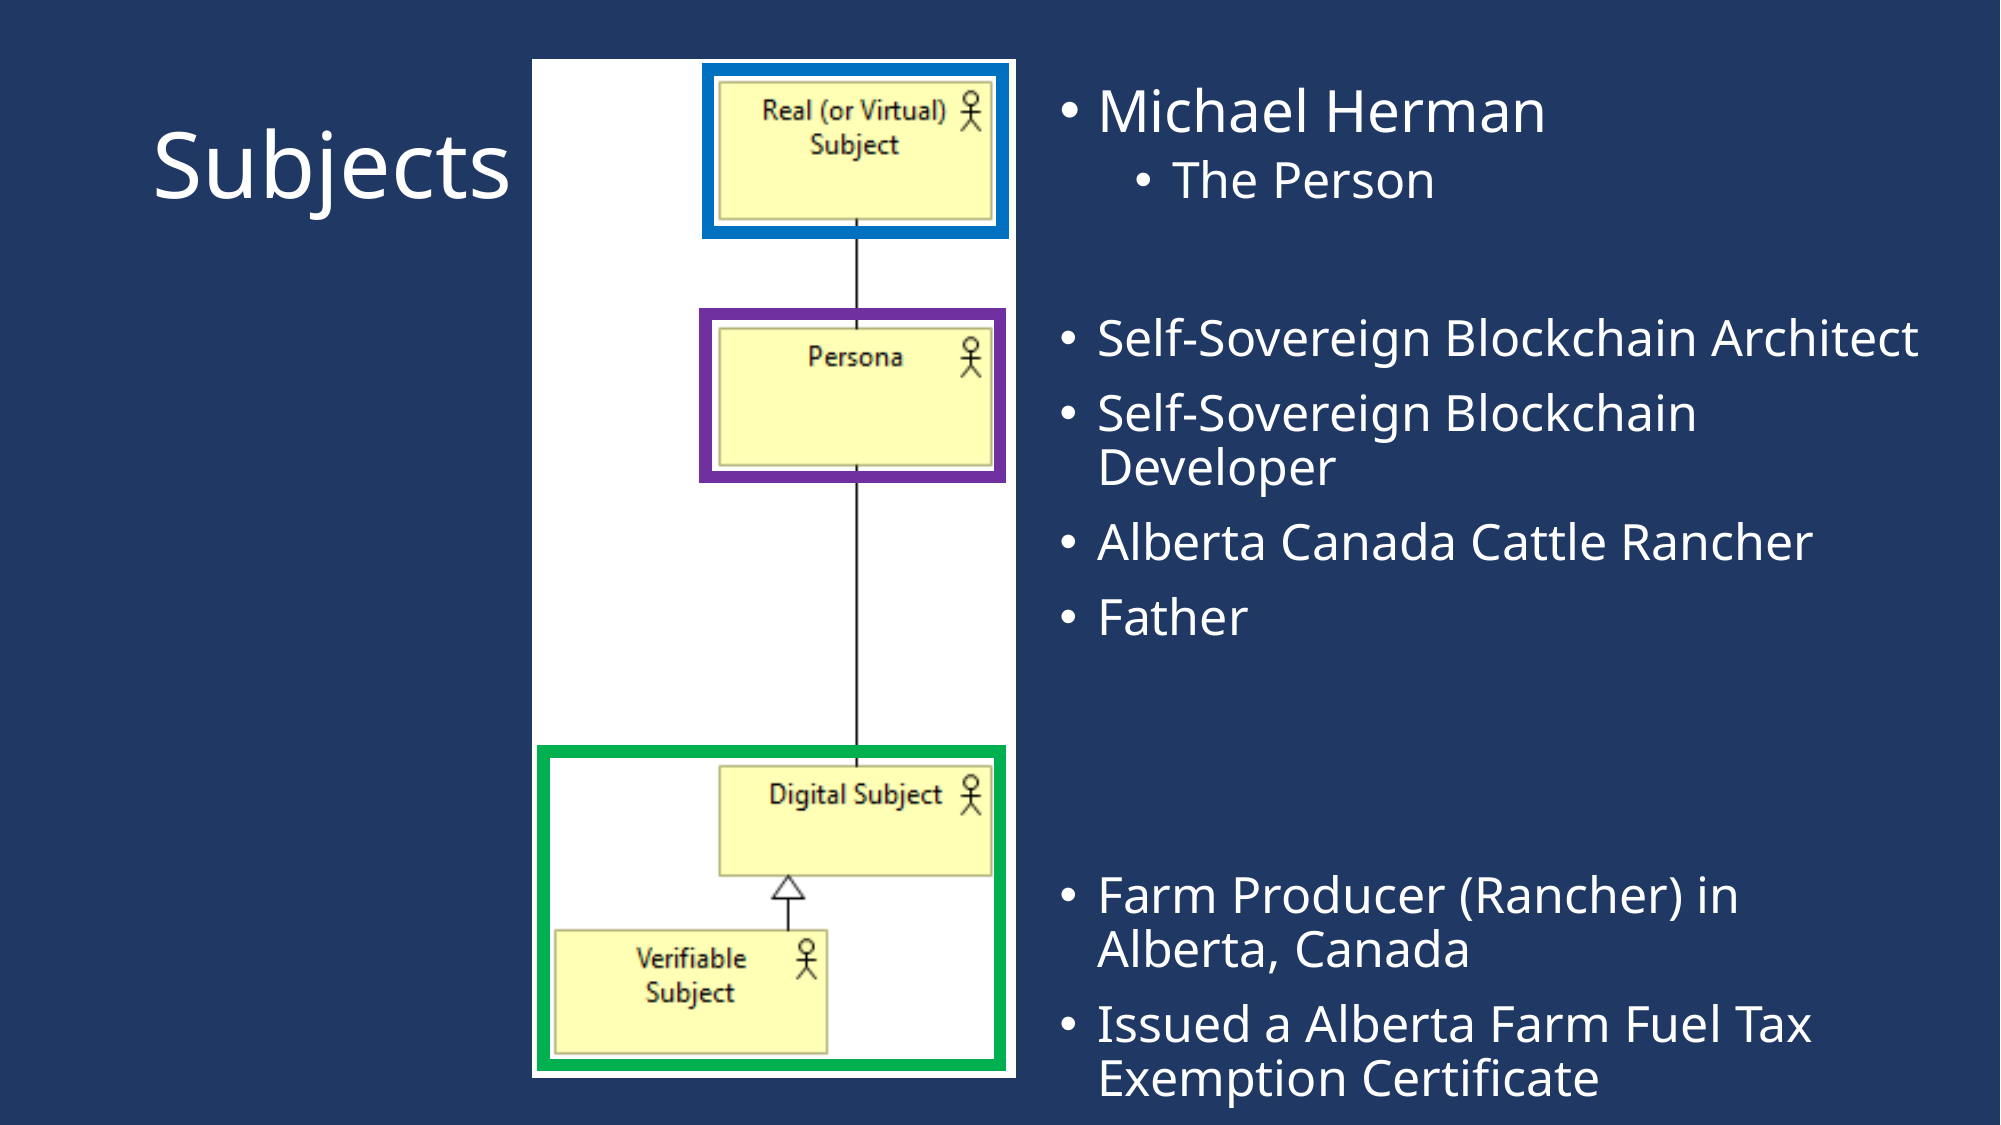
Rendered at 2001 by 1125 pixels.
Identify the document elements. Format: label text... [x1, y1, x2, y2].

picture [532, 59, 1016, 1078]
title Subjects [1016, 59, 1863, 278]
title Subjects [137, 59, 532, 278]
list Michael Herman The Person Self-Sovereign Blockchain Architect Self-Sovereign Blockchain Developer Alberta Canada Cattle Rancher Father Farm Producer (Rancher) in Alberta, Canada Issued a Alberta Farm Fuel Tax Exemption Certificate [1044, 74, 1949, 1092]
